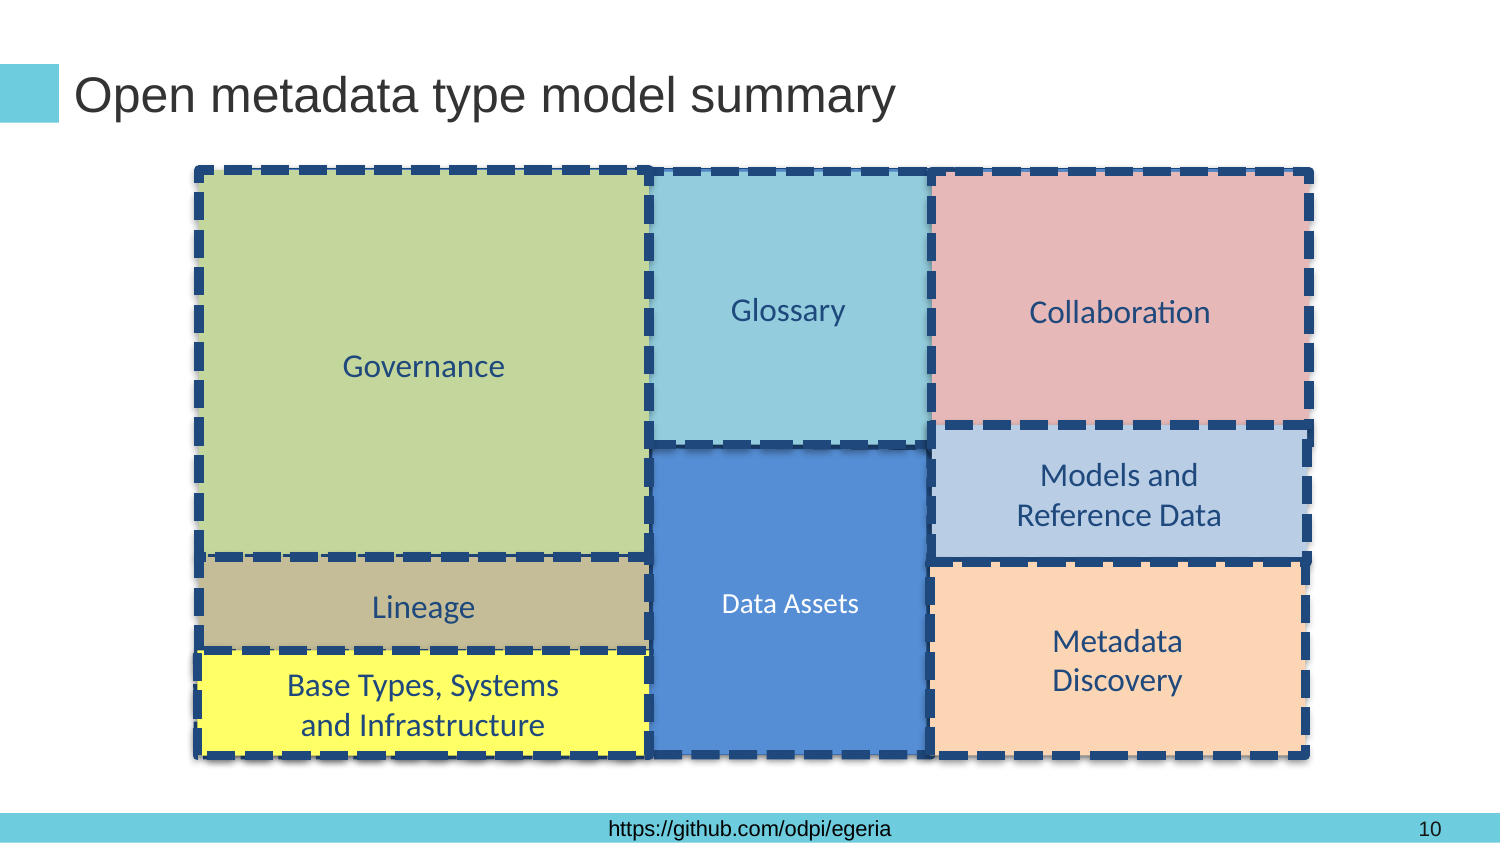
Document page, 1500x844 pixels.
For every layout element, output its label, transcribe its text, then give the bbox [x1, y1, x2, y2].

text_box Collaboration [931, 171, 1310, 428]
text_box Governance [198, 170, 649, 557]
text_box Base Types, Systems and Infrastructure [197, 650, 650, 756]
text_box Models and Reference Data [931, 424, 1308, 563]
title Open metadata type model summary [58, 47, 1449, 141]
slide_number 10 [1403, 813, 1494, 843]
text_box Data Assets [706, 576, 875, 627]
text_box [653, 454, 926, 755]
text_box Metadata Discovery [930, 561, 1306, 756]
text_box Glossary [650, 171, 930, 445]
text_box Lineage [198, 557, 649, 650]
